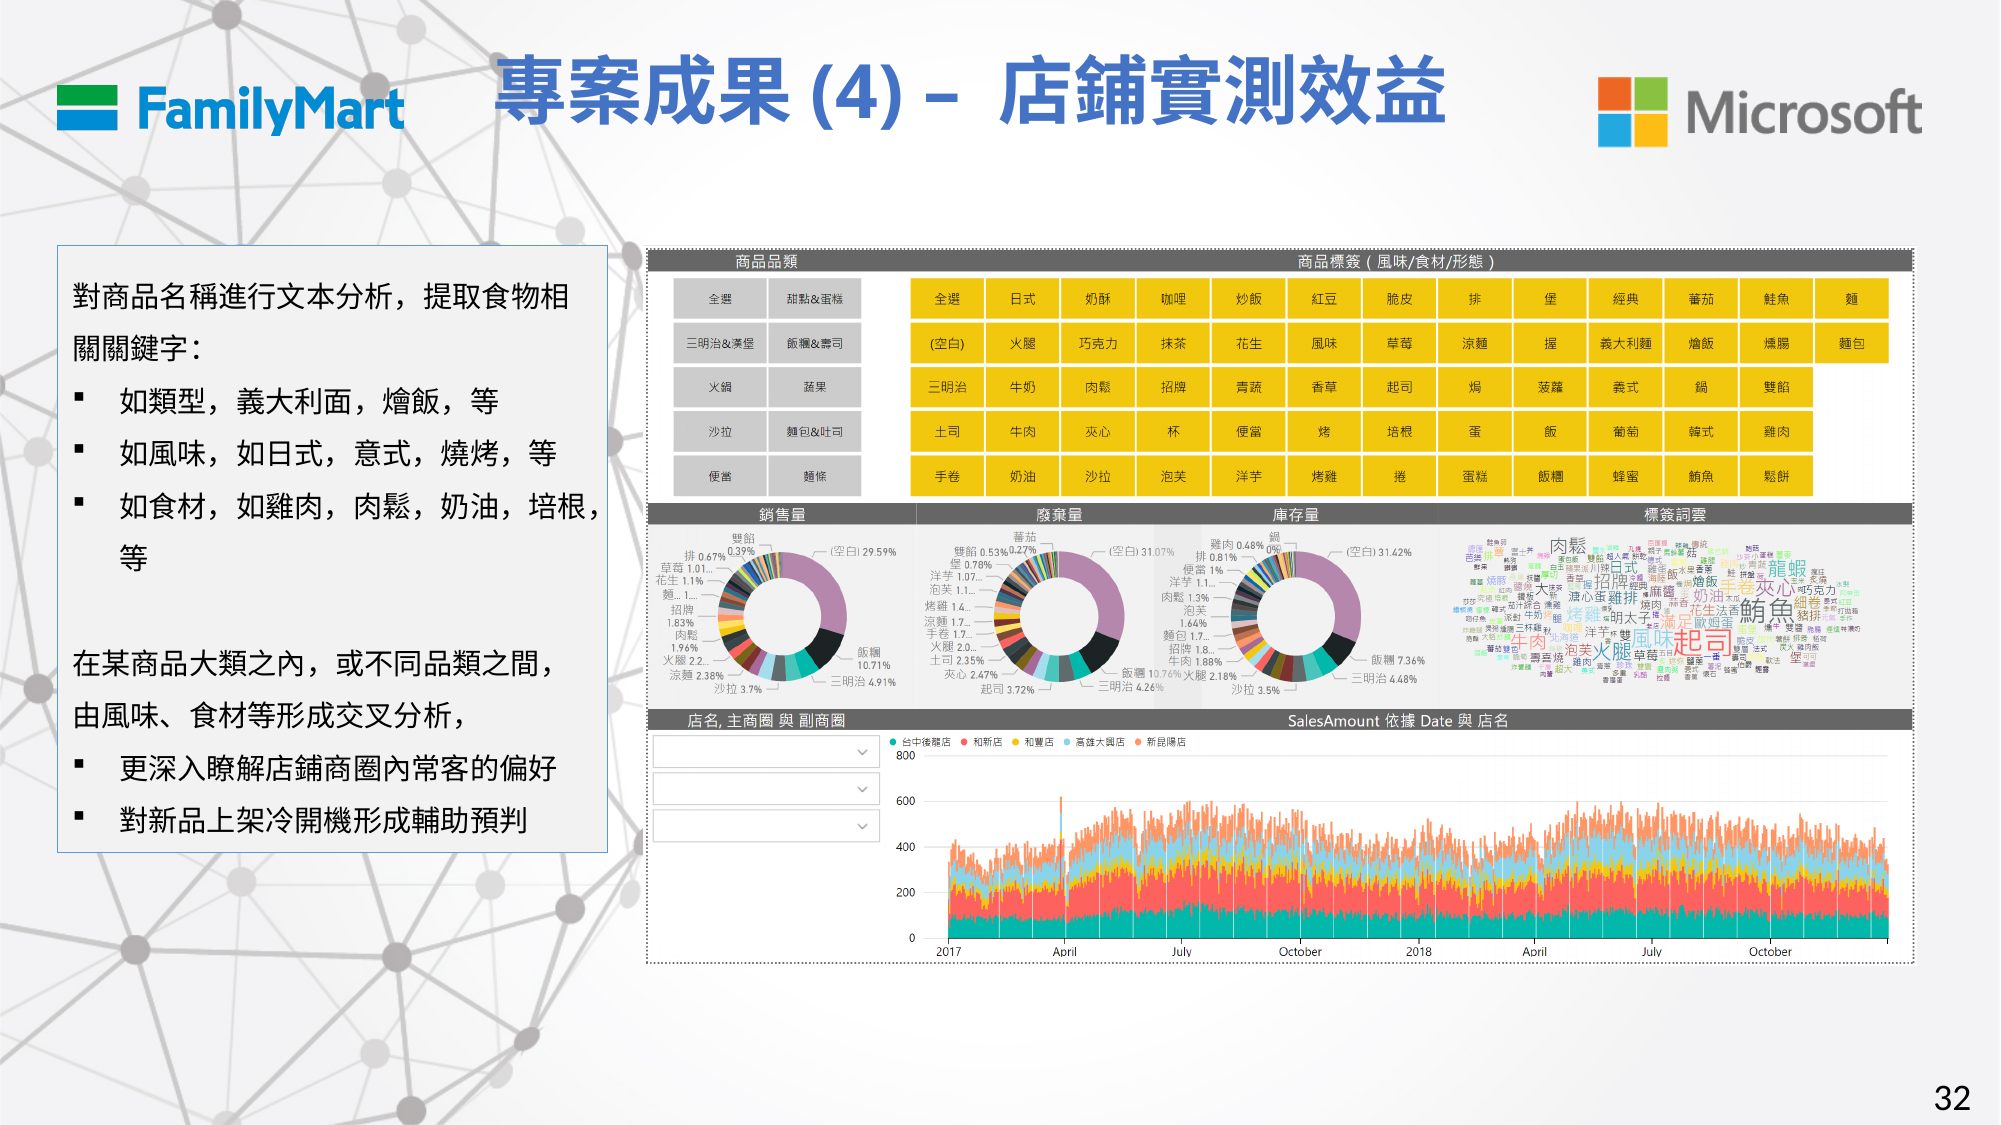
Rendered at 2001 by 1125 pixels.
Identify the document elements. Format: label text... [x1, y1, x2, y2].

text_box 對商品名稱進行文本分析，提取食物相關關鍵字： 如類型，義大利面，燴飯，等 如風味，如日式，意式，燒烤，等 如食材，如雞肉，肉鬆，奶油，培根，等 在某商品大類之內，或不同品類之間，由風味、食材等形成交叉分析， 更深入瞭解店鋪商圈內常客的偏好 對新品上架冷開機形成輔助預判 [57, 245, 608, 853]
text_box 專案成果(4) – 店鋪實測效益 [362, 24, 1579, 164]
picture [0, 0, 2000, 1125]
